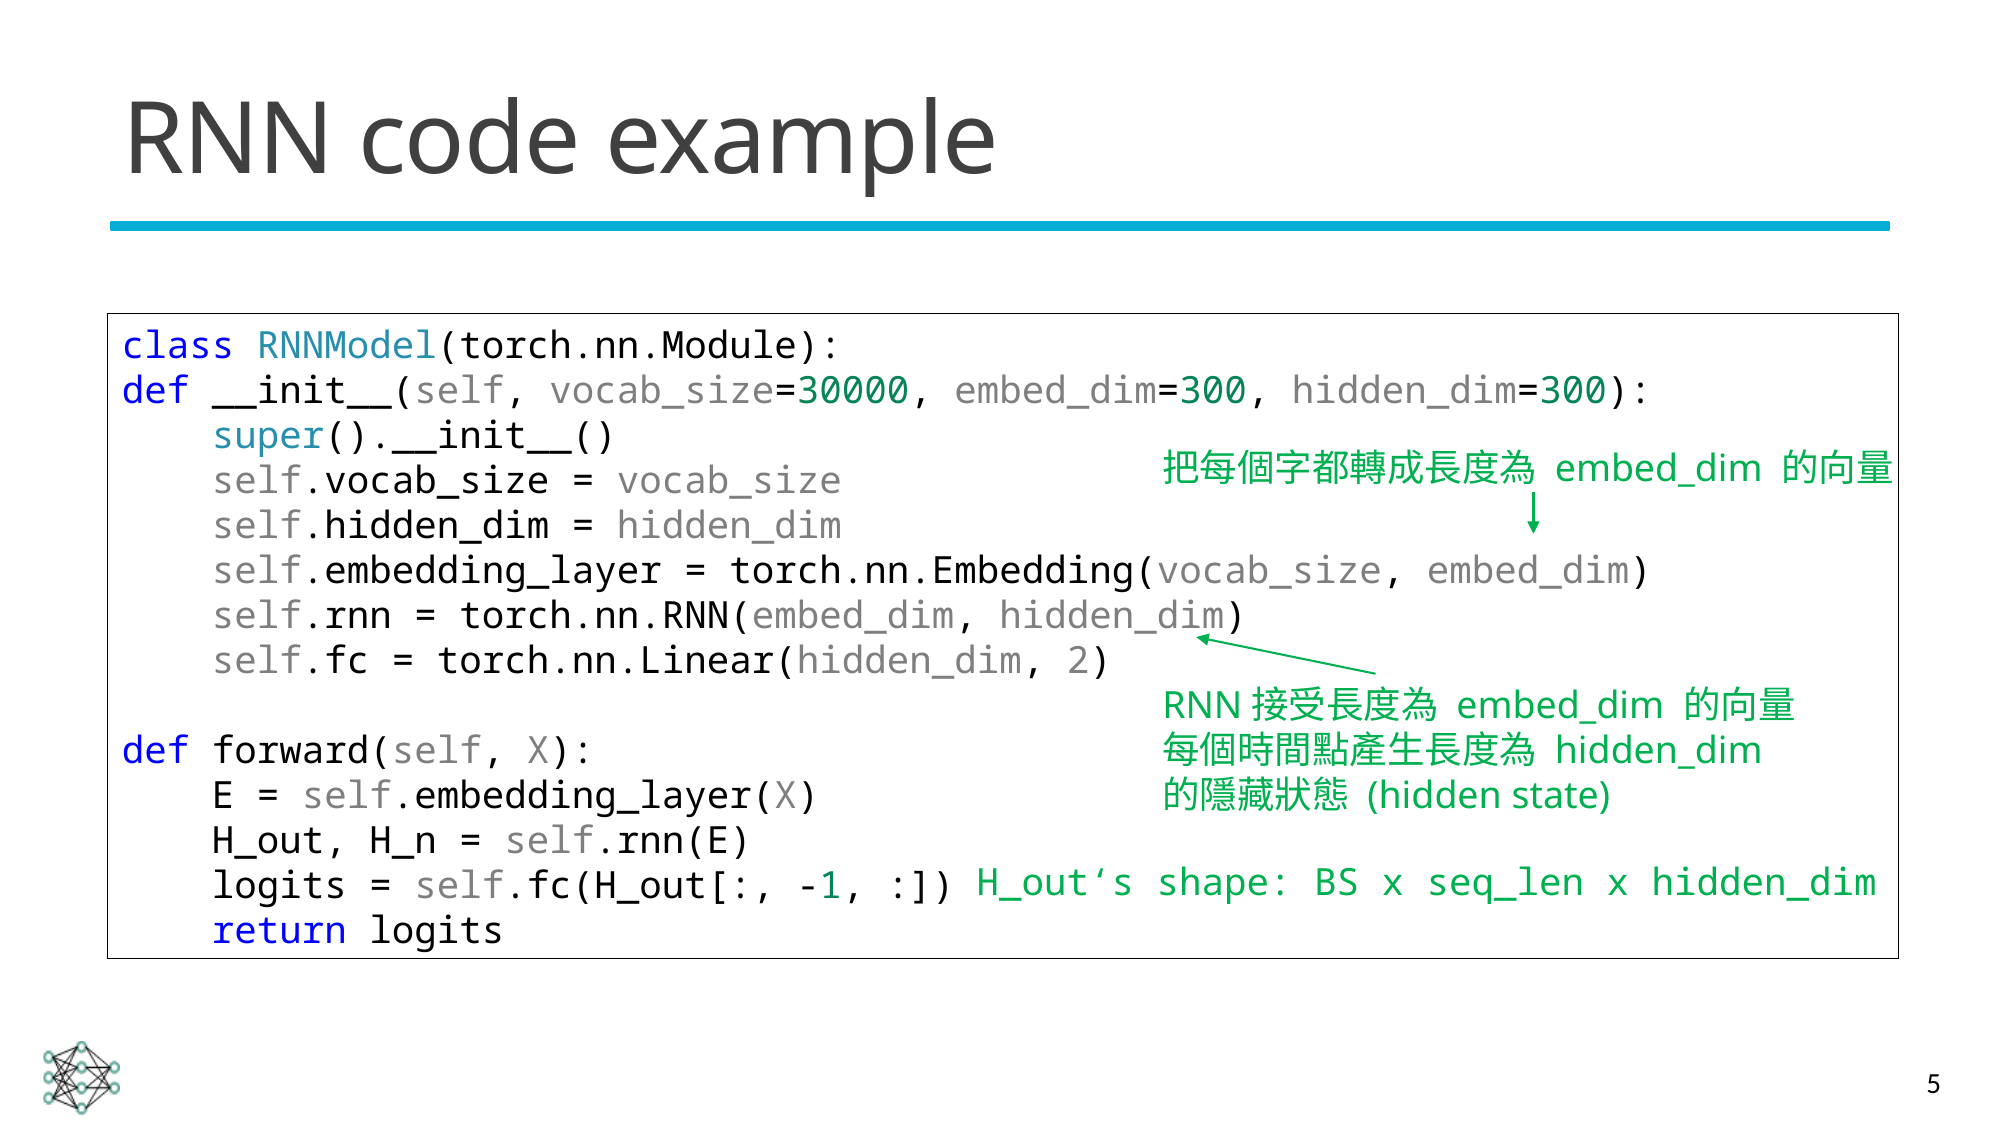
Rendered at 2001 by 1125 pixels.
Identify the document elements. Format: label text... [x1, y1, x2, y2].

text_box H_out‘s shape: BS x seq_len x hidden_dim [961, 850, 1923, 911]
text_box [1533, 497, 1541, 538]
title RNN code example [107, 58, 1899, 228]
text_box class RNNModel(torch.nn.Module): def __init__(self, vocab_size=30000, embed_dim=300, hidden_dim=300): super().__init__() self.vocab_size = vocab_size self.hidden_dim = hidden_dim self.embedding_layer = torch.nn.Embedding(vocab_size, embed_dim) self.rnn = torch.nn.RNN(embed_dim, hidden_dim) self.fc = torch.nn.Linear(hidden_dim, 2) def forward(self, X): E = self.embedding_layer(X) H_out, H_n = self.rnn(E) logits = self.fc(H_out[:, -1, :]) return logits [107, 313, 1899, 959]
text_box RNN接受長度為 embed_dim 的向量 每個時間點產生長度為 hidden_dim 的隱藏狀態 (hidden state) [1147, 673, 1823, 824]
text_box [1195, 636, 1376, 675]
text_box 把每個字都轉成長度為 embed_dim 的向量 [1147, 436, 1923, 497]
picture [43, 1041, 120, 1116]
slide_number 5 [1740, 1052, 1957, 1113]
